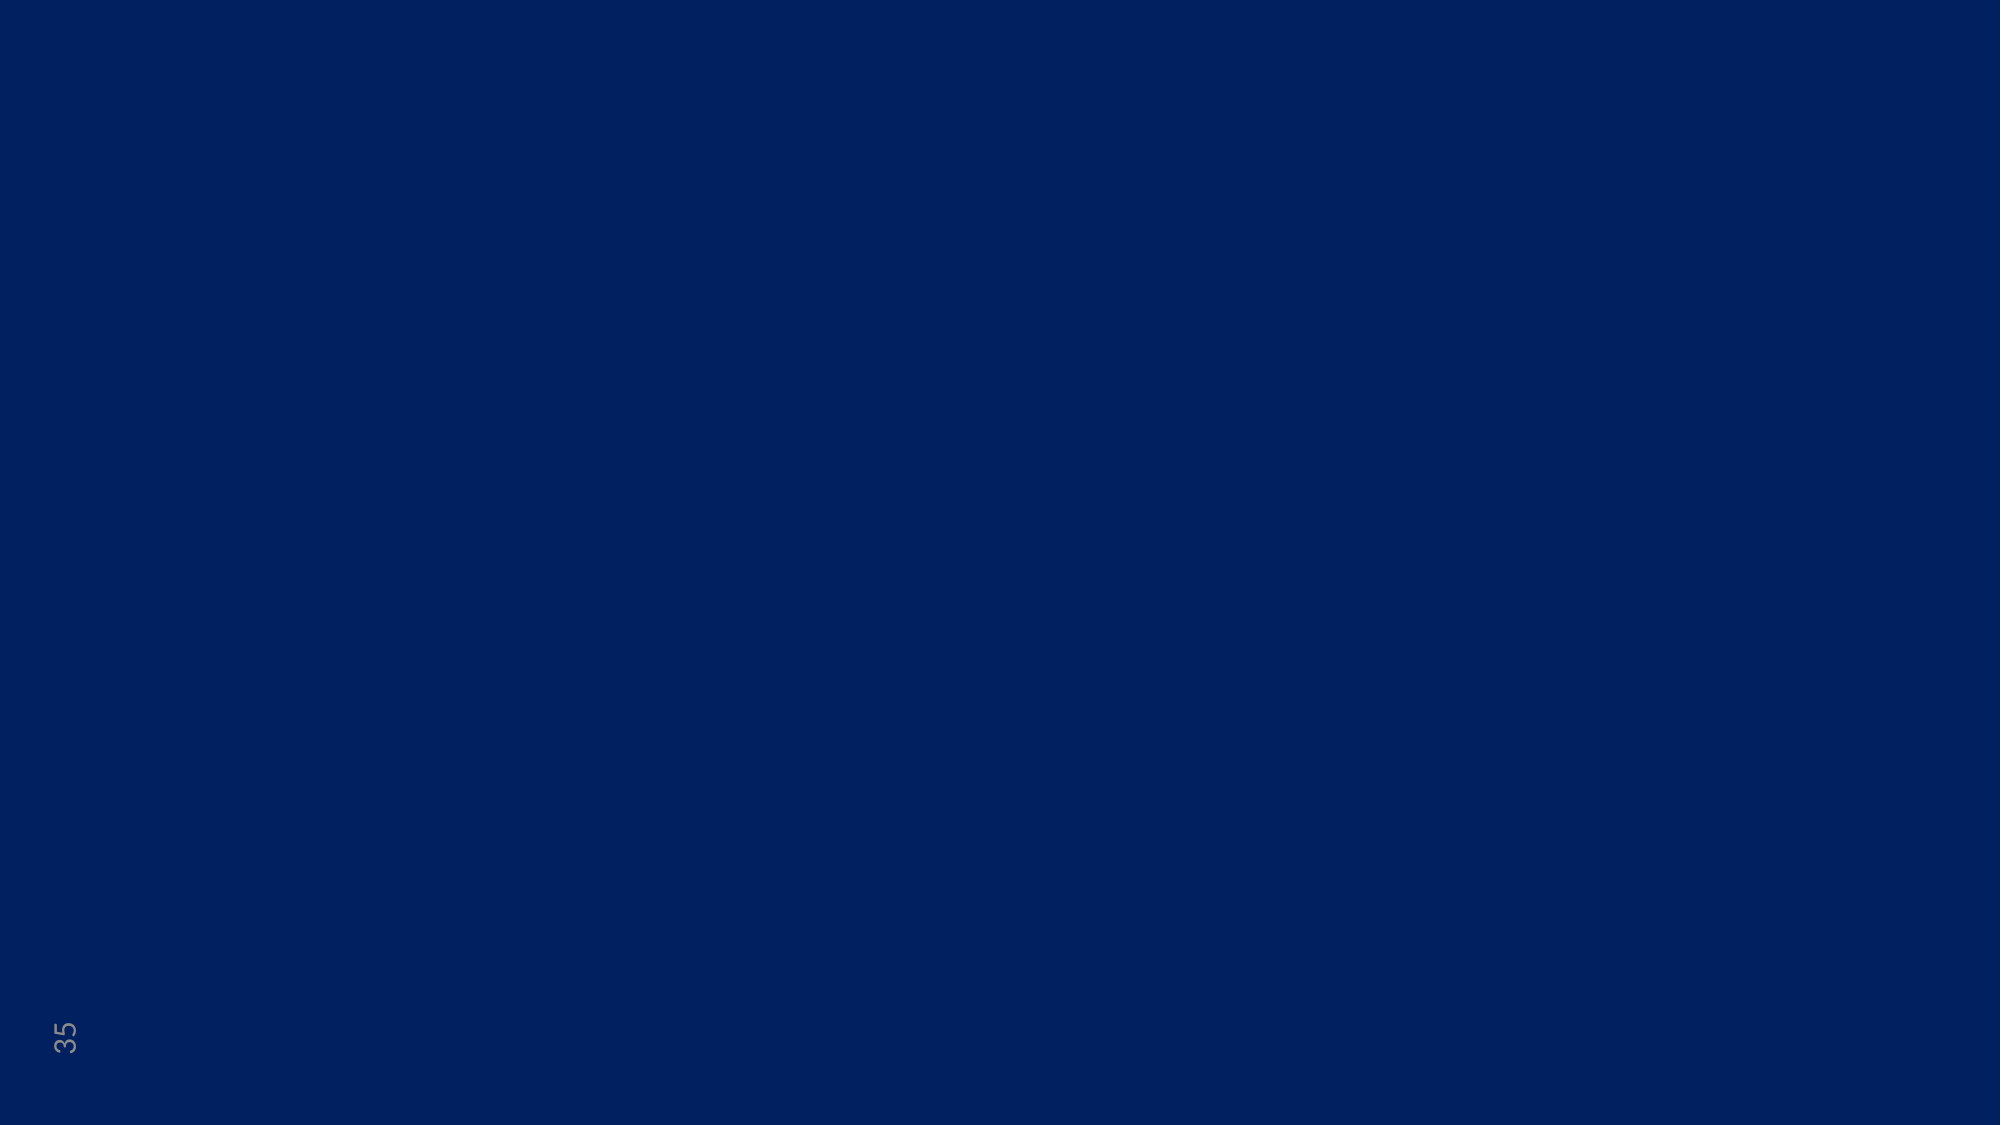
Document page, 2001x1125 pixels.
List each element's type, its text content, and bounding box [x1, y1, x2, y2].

slide_number 35 [32, 969, 93, 1108]
